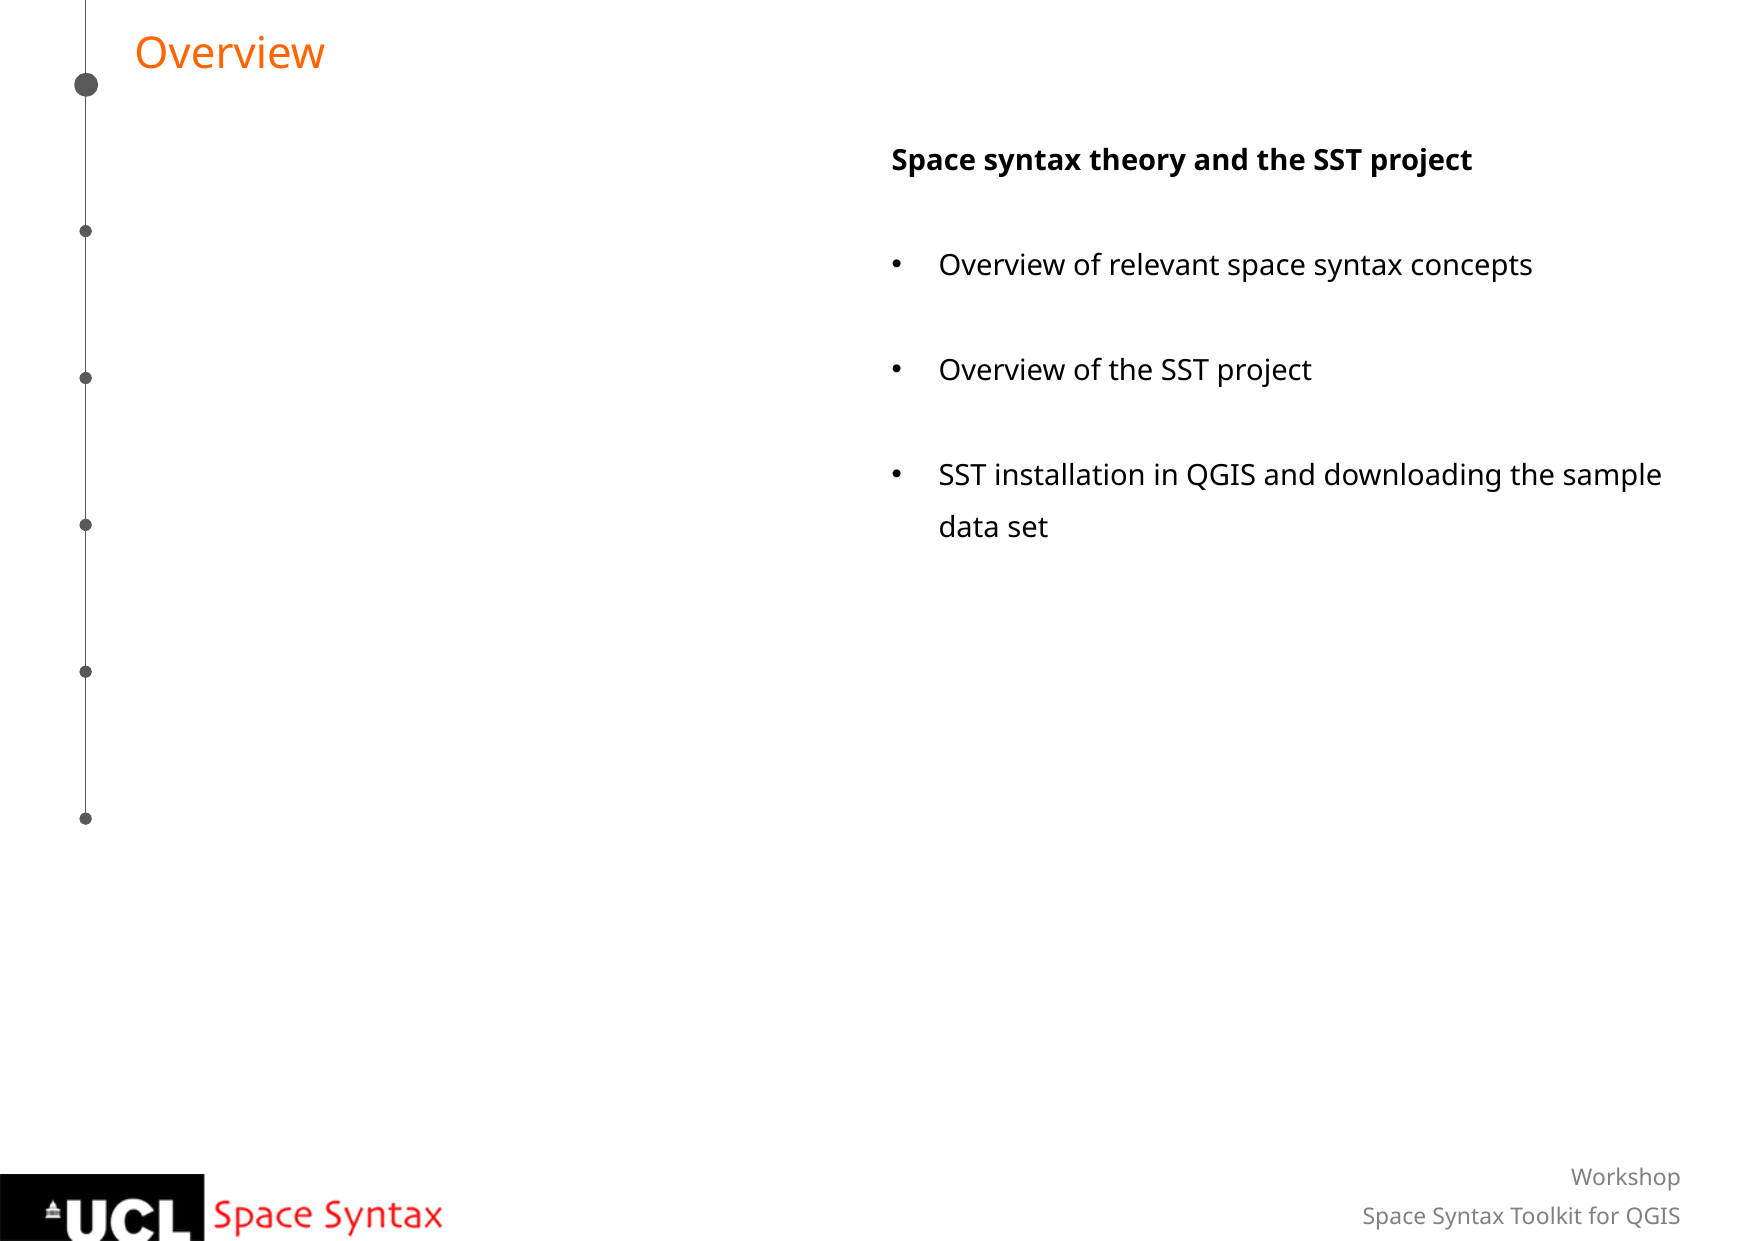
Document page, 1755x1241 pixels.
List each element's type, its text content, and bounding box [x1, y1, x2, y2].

text_box Space syntax theory and the SST project Overview of relevant space syntax concepts Overview of the SST project SST installation in QGIS and downloading the sample data set [876, 116, 1744, 551]
text_box Overview [119, 17, 1175, 85]
picture [0, 1174, 528, 1241]
text_box [77, 75, 96, 94]
